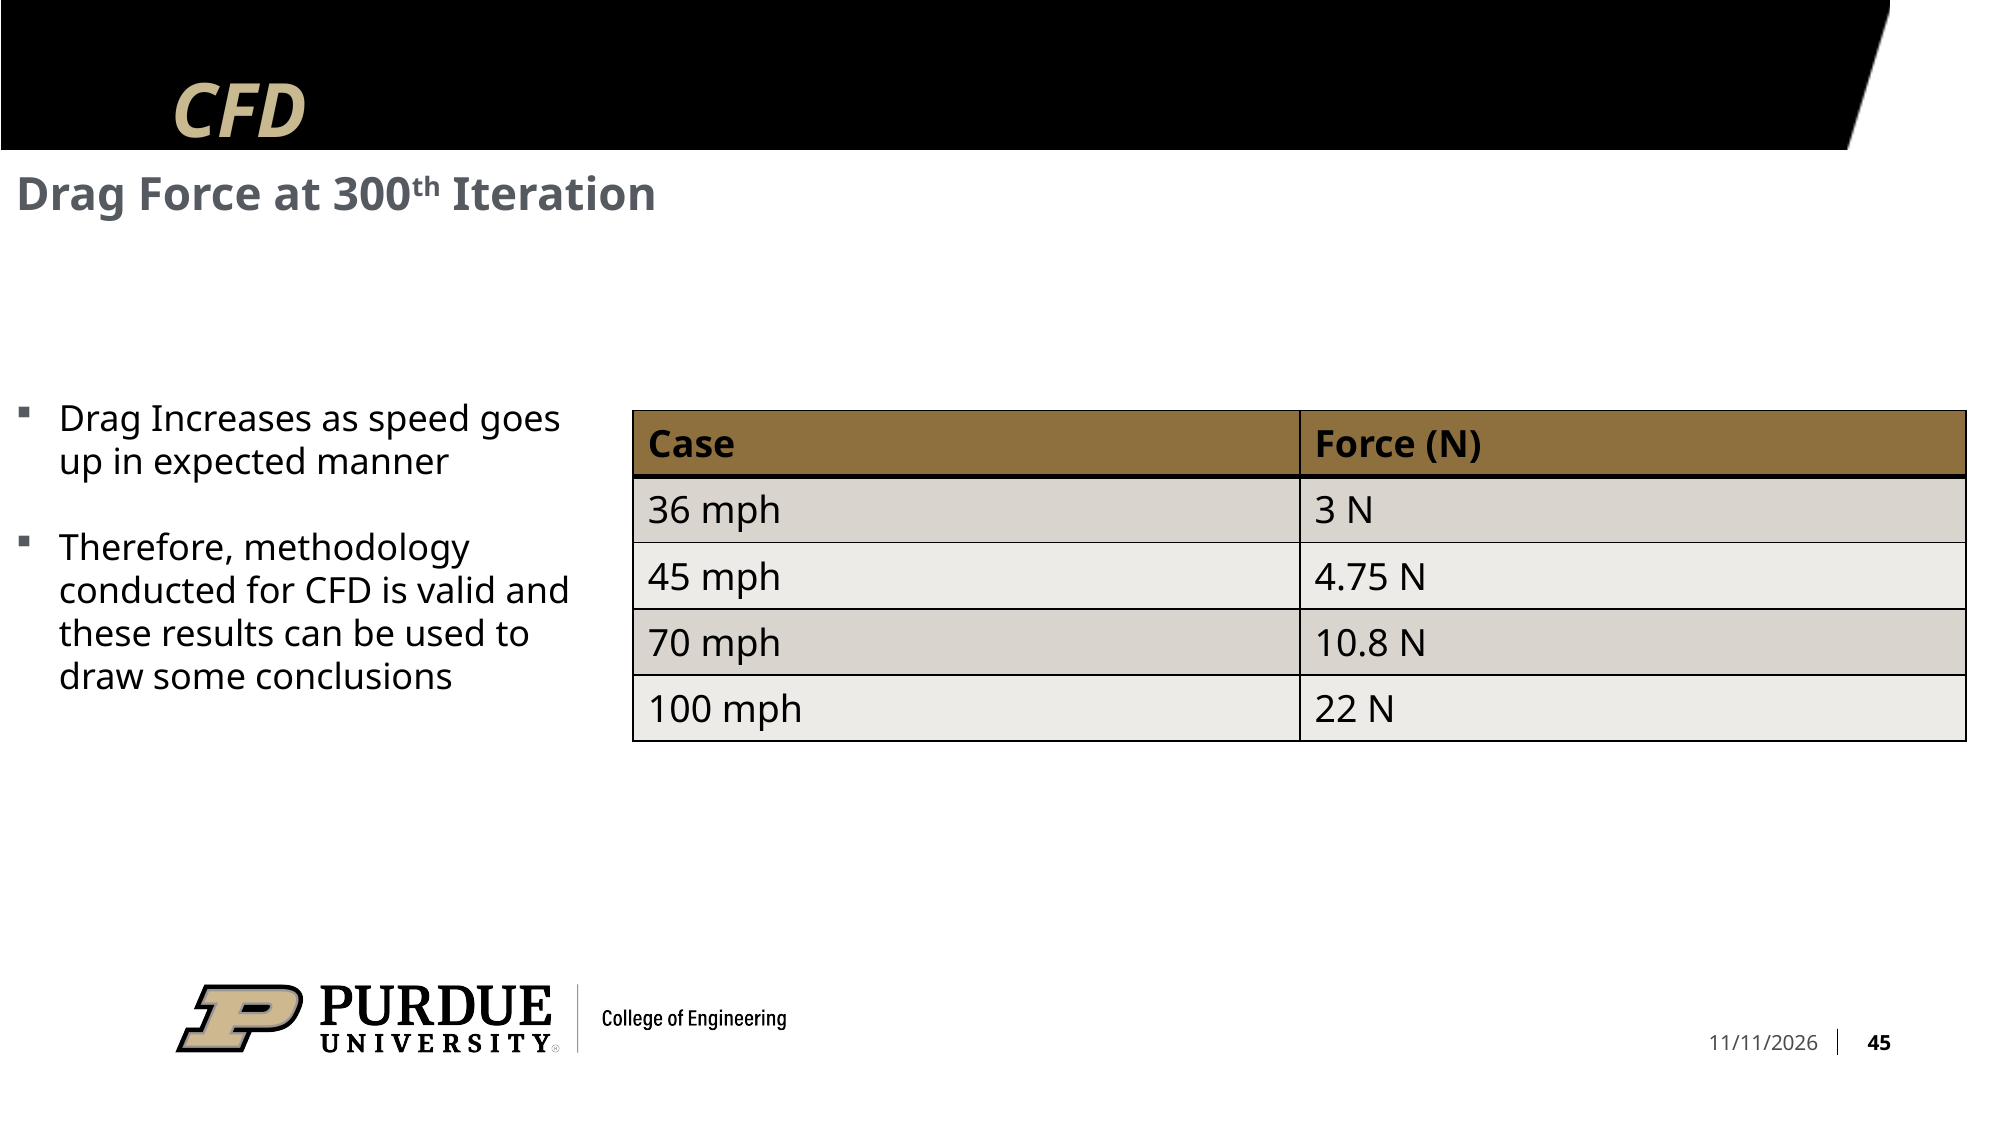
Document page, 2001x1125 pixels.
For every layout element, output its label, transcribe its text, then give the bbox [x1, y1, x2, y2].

table_header Force (N) [1301, 411, 1965, 474]
table_cell 22 N [1301, 676, 1965, 740]
table_cell 45 mph [634, 543, 1299, 608]
table_cell 70 mph [634, 610, 1299, 674]
table_cell 4.75 N [1301, 543, 1965, 608]
subtitle Drag Force at 300th Iteration [15, 164, 1212, 221]
table_cell 36 mph [634, 479, 1299, 542]
slide_number 45 [1839, 1013, 1920, 1074]
table_cell 10.8 N [1301, 610, 1965, 674]
list Drag Increases as speed goes up in expected manner Therefore, methodology conducted for CFD is valid and these results can be used to draw some conclusions [15, 395, 575, 730]
picture [175, 981, 890, 1057]
table_cell 100 mph [634, 676, 1299, 740]
title CFD [168, 70, 1689, 160]
table_cell 3 N [1301, 479, 1965, 542]
table_header Case [634, 411, 1299, 474]
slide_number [1648, 1017, 1834, 1071]
